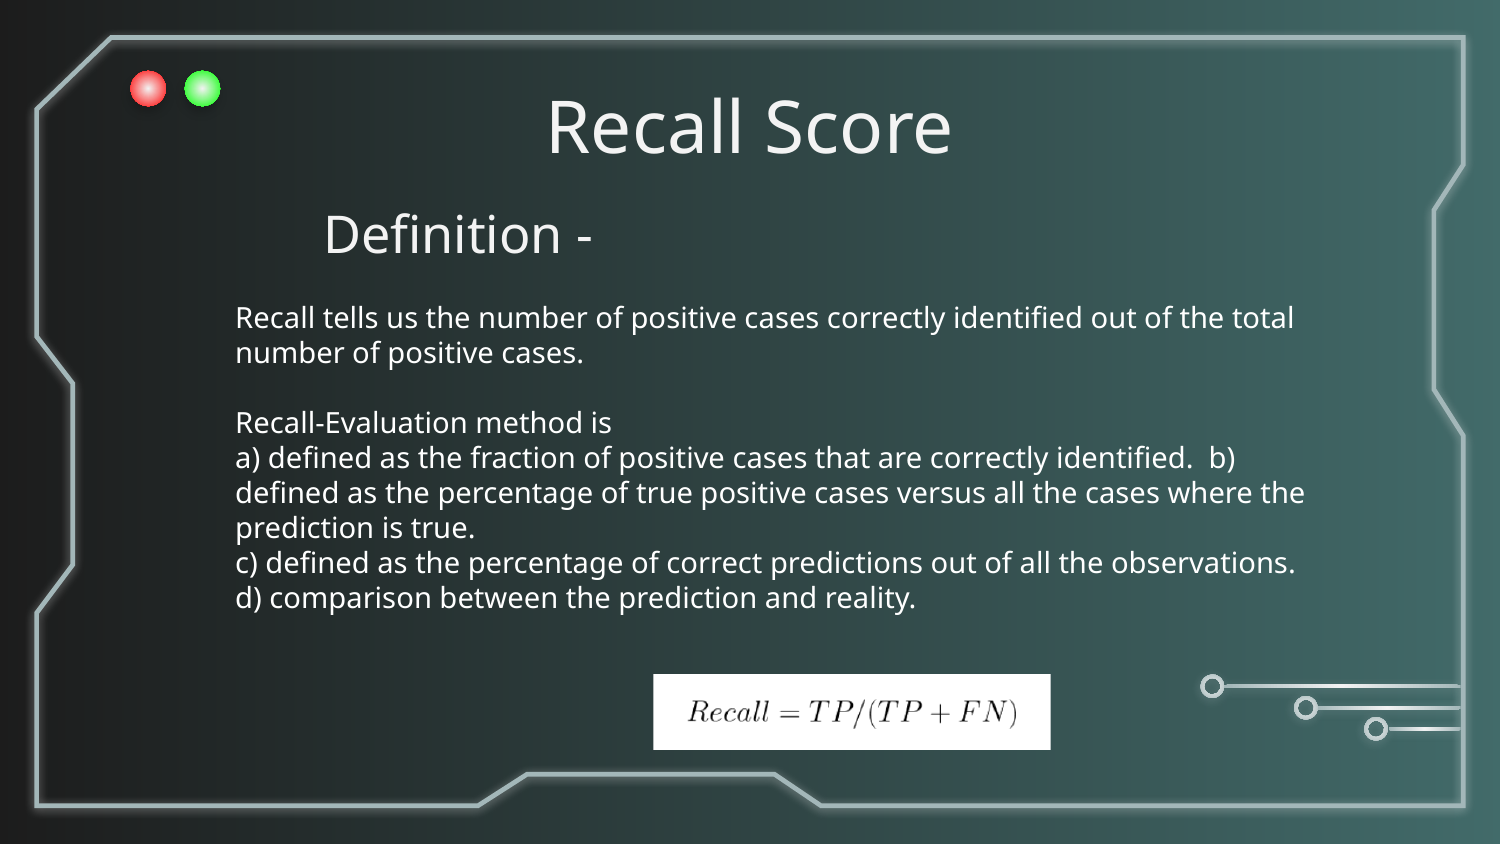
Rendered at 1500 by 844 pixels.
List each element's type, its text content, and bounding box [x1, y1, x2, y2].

text_box [184, 70, 221, 107]
text_box [130, 70, 166, 107]
title Recall Score [118, 88, 1382, 160]
subtitle Definition - [308, 195, 1159, 271]
picture [653, 674, 1051, 750]
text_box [1200, 674, 1461, 741]
subtitle Recall tells us the number of positive cases correctly identified out of the total number of positive cases. Recall-Evaluation method is a) defined as the fraction of positive cases that are correctly identified. b) defined as the percentage of true positive cases versus all the cases where the prediction is true. c) defined as the percentage of correct predictions out of all the observations. d) comparison between the prediction and reality. [220, 284, 1345, 658]
